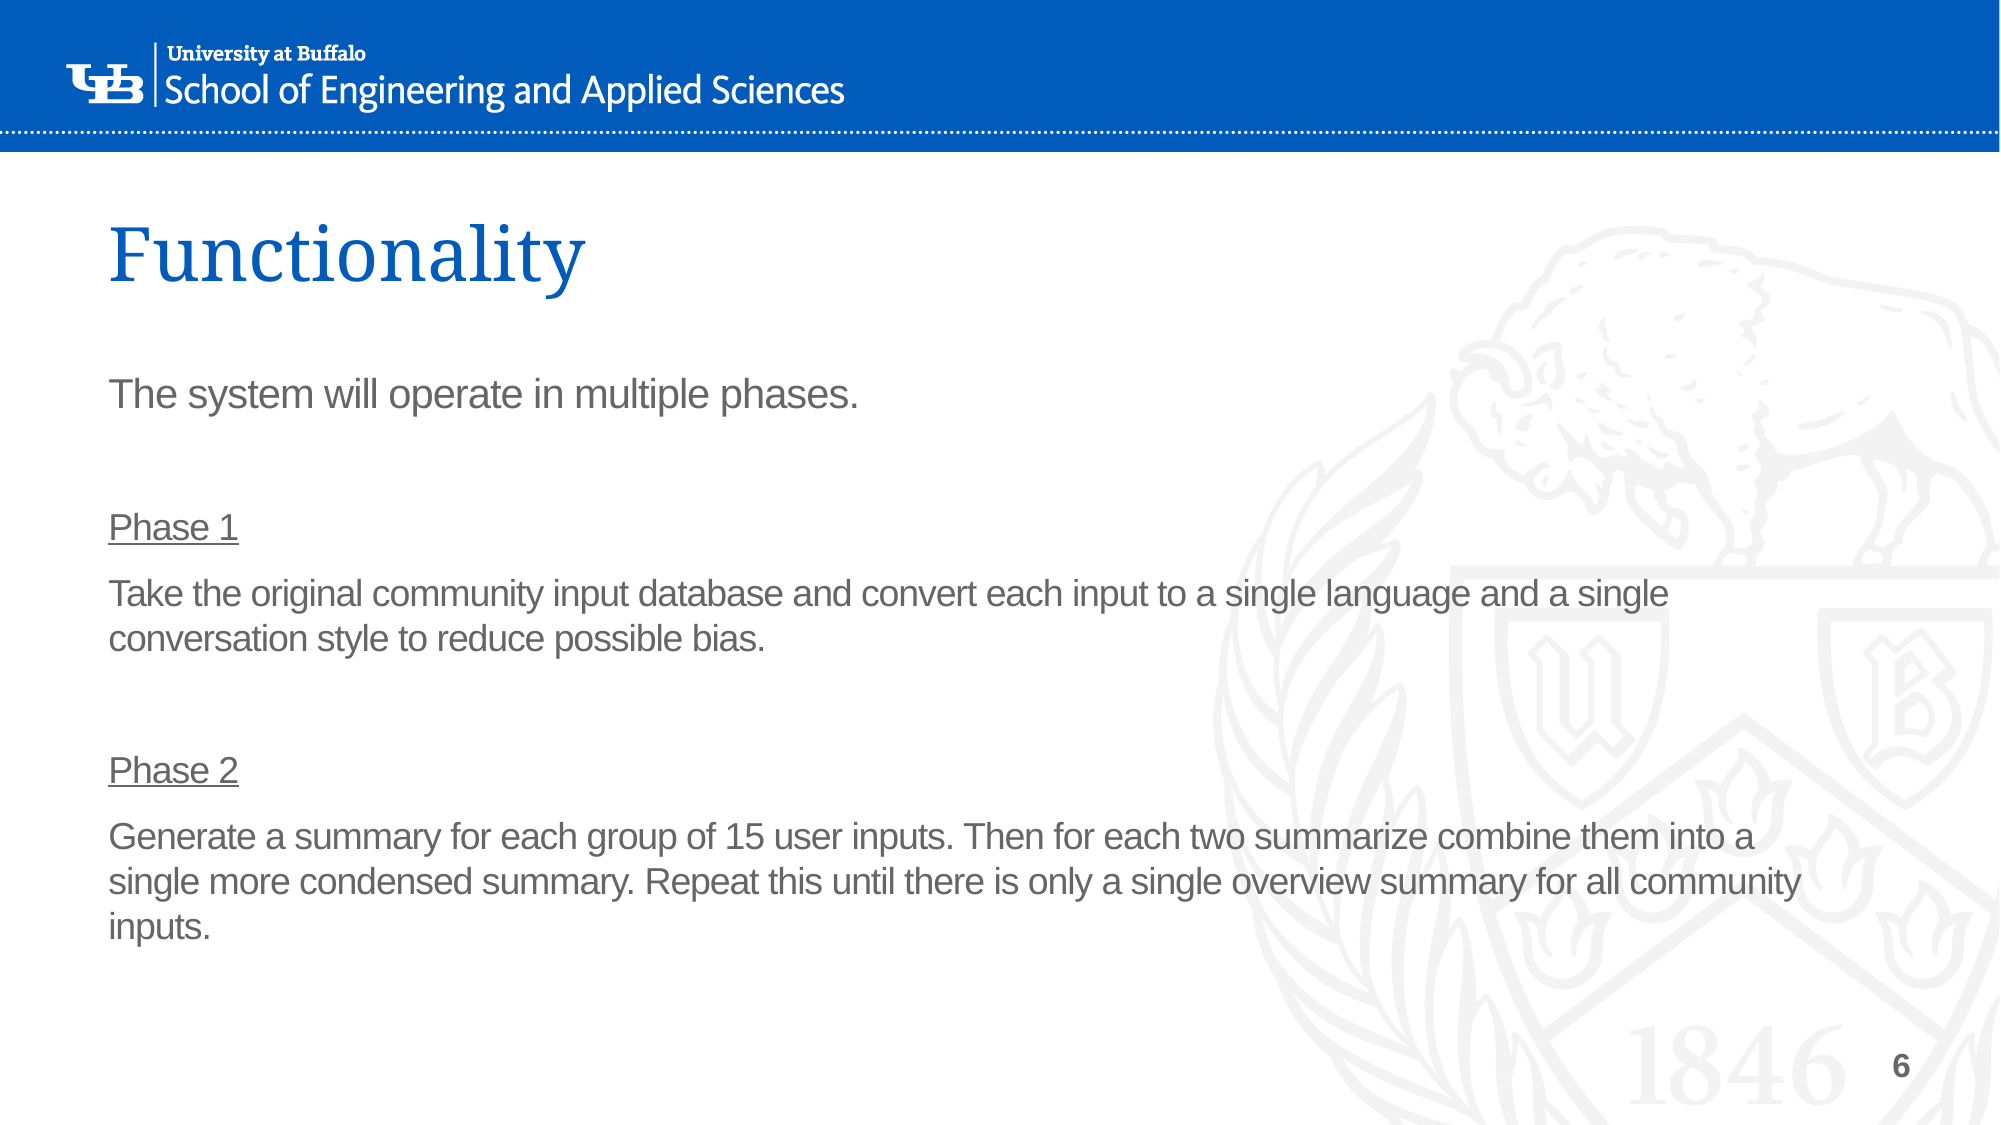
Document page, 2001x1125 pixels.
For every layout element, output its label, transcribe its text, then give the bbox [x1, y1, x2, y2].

picture [0, 0, 2000, 1125]
title Functionality [93, 216, 1819, 335]
list The system will operate in multiple phases. Phase 1 Take the original community input database and convert each input to a single language and a single conversation style to reduce possible bias. Phase 2 Generate a summary for each group of 15 user inputs. Then for each two summarize combine them into a single more condensed summary. Repeat this until there is only a single overview summary for all community inputs. [93, 359, 1819, 981]
